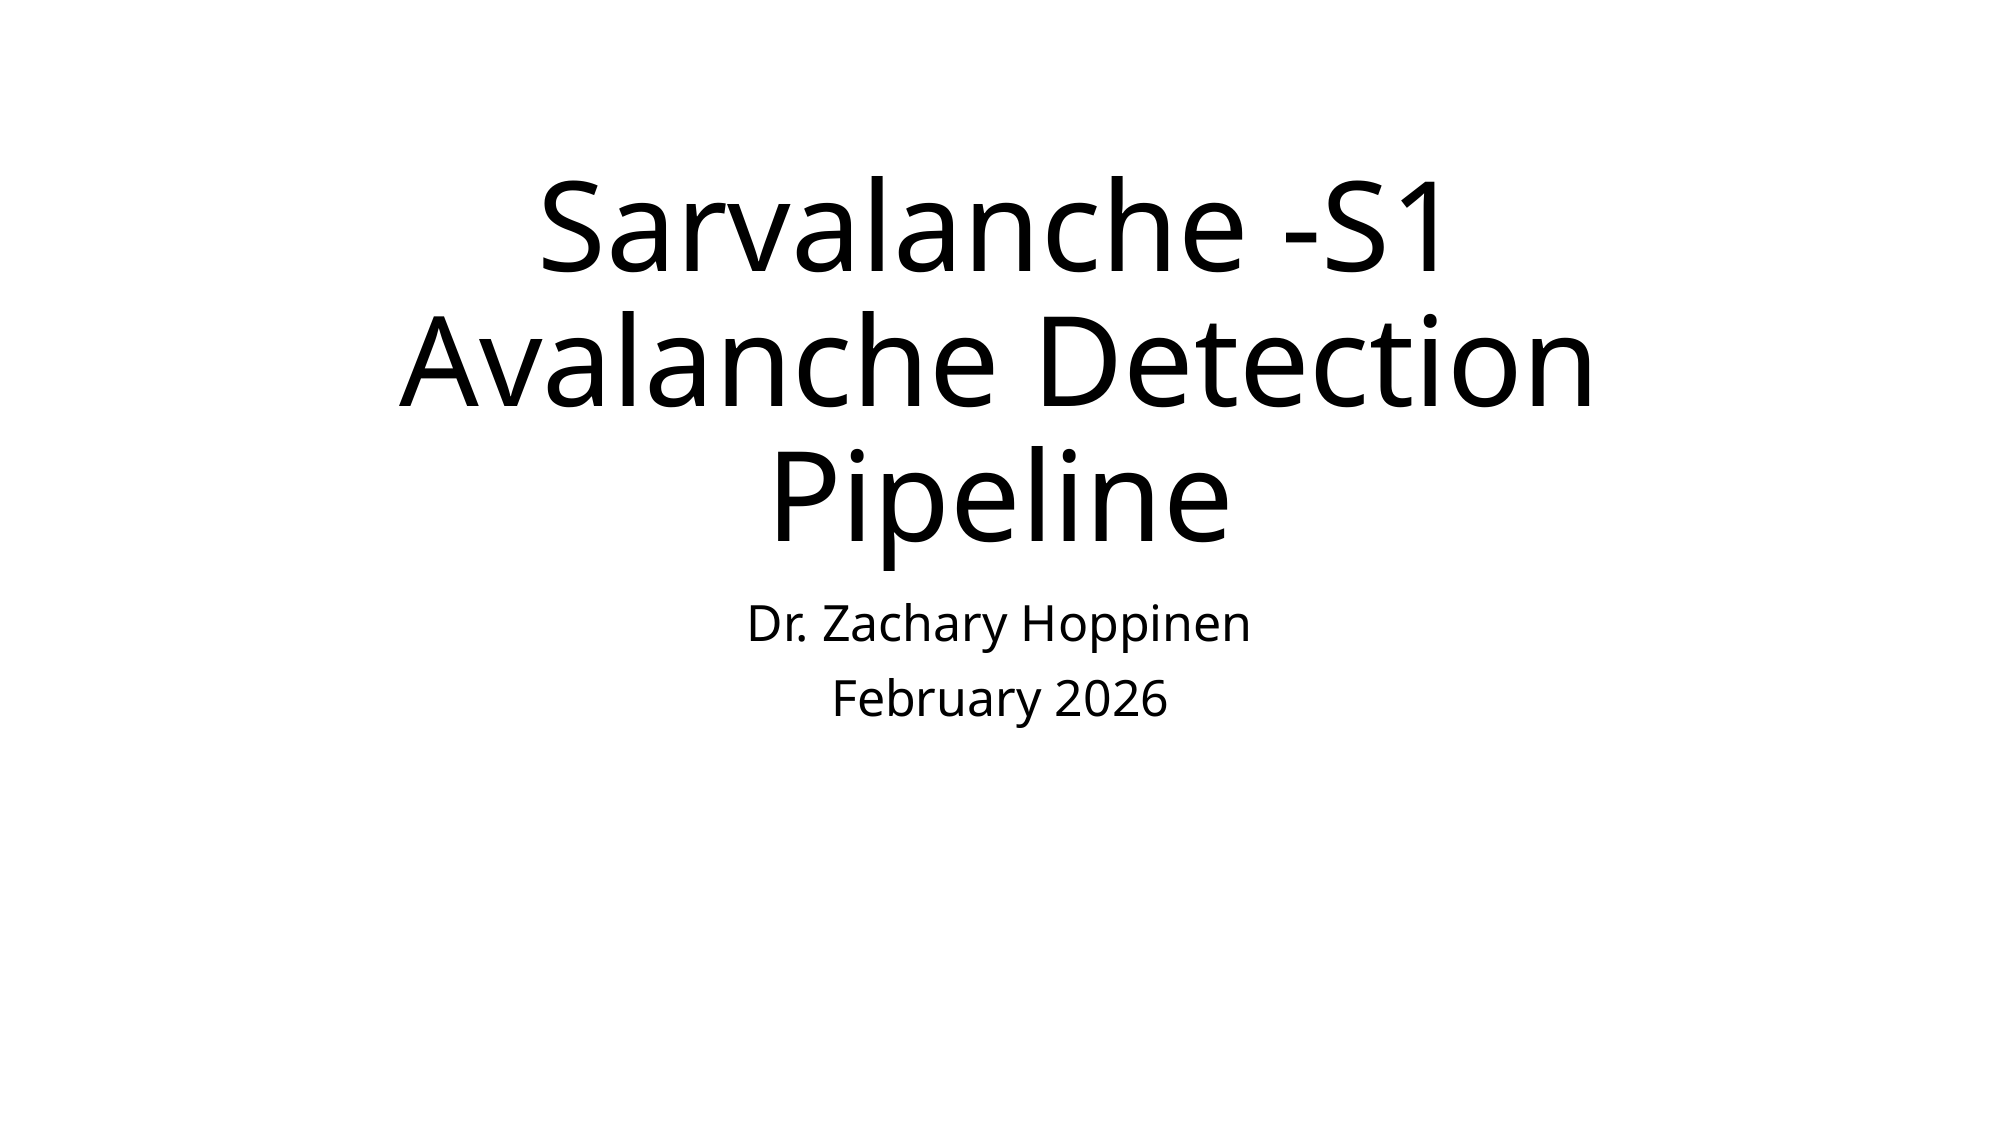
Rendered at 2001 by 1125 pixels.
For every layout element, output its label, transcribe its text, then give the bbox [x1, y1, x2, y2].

title Sarvalanche -S1 Avalanche Detection Pipeline [249, 184, 1750, 576]
subtitle Dr. Zachary Hoppinen February 2026 [249, 590, 1750, 863]
